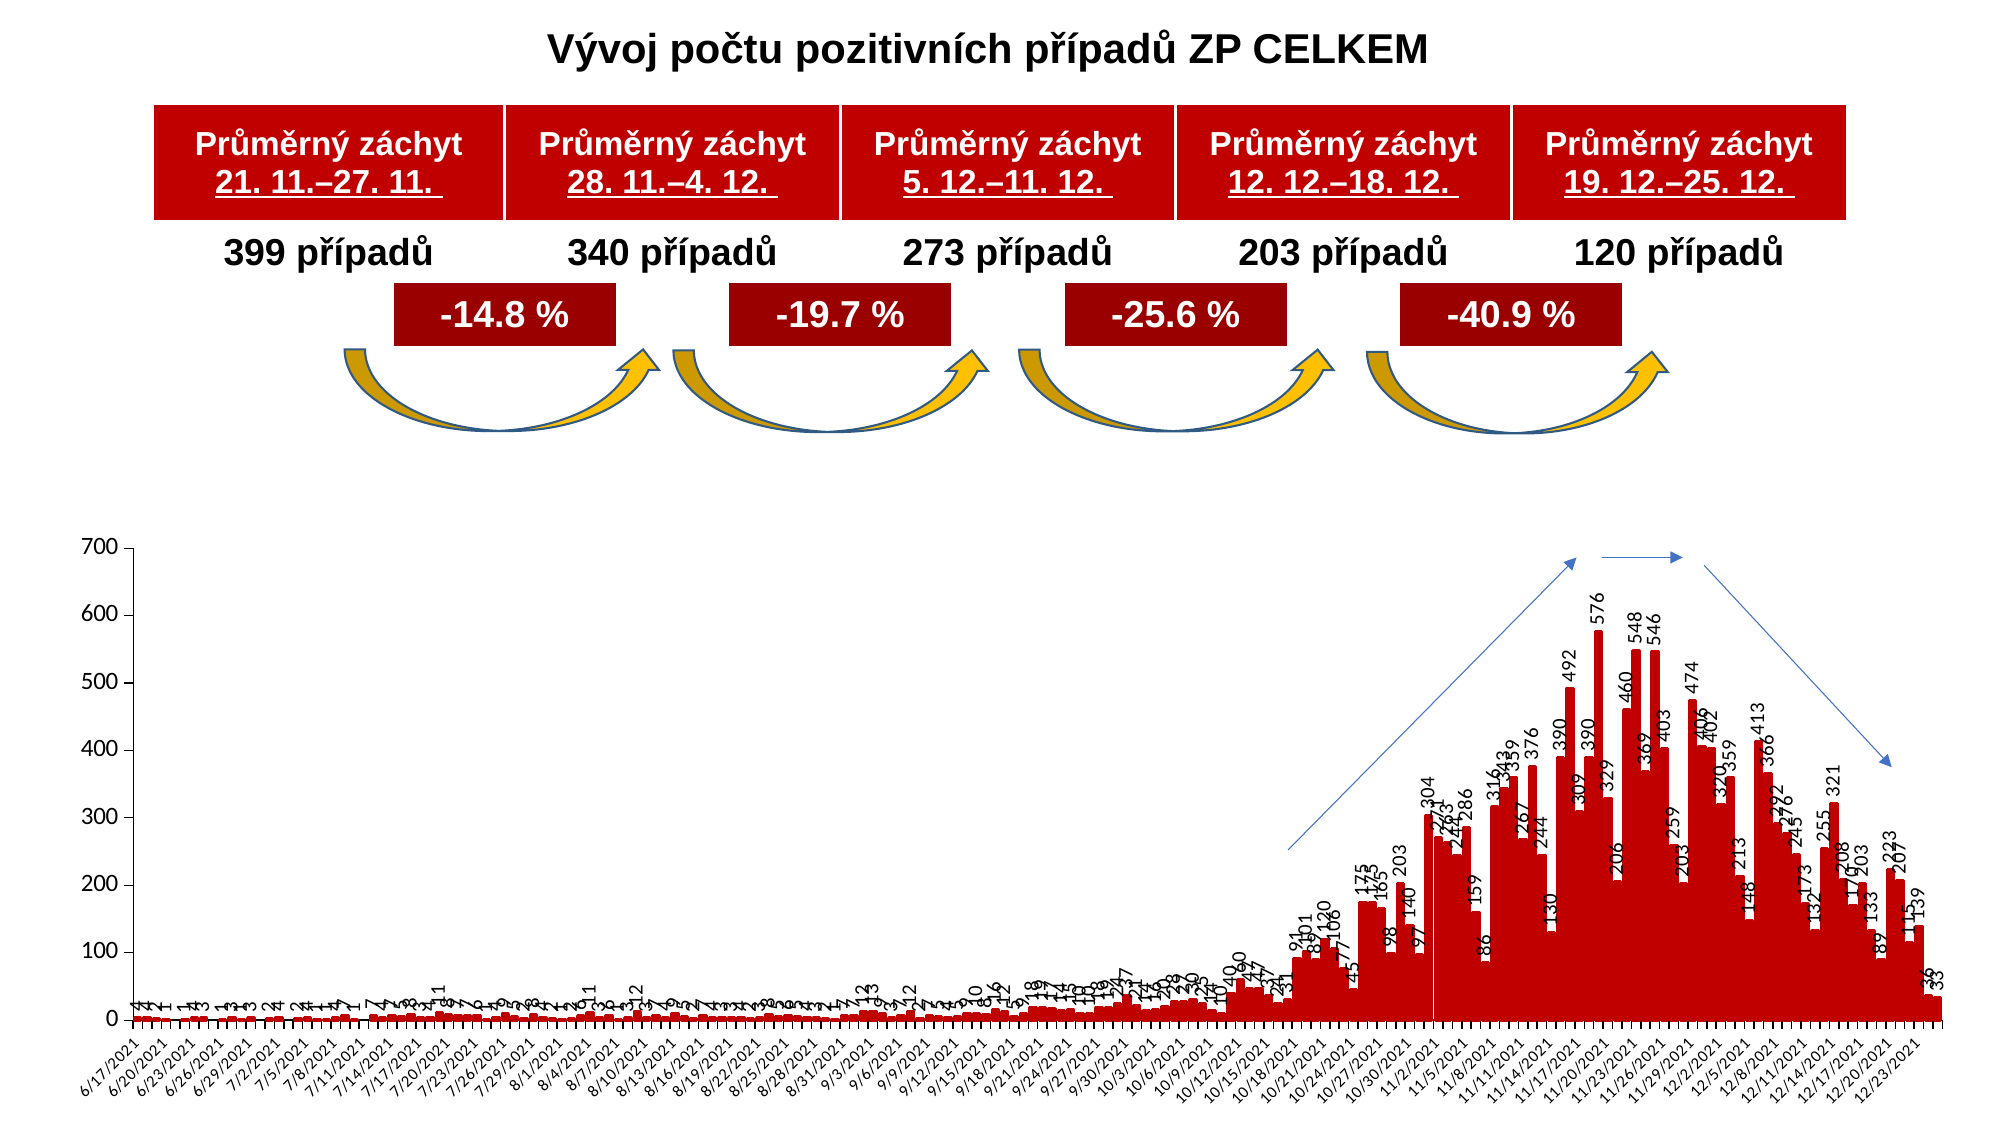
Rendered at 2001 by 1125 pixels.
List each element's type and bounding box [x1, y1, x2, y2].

text_box [1704, 565, 1892, 768]
table_header [1513, 105, 1846, 163]
table_cell [842, 163, 1174, 220]
table_cell [153, 283, 1847, 470]
table_header [506, 105, 839, 163]
table_cell [1177, 223, 1510, 281]
text_box [57, 14, 1919, 80]
table_cell [1513, 163, 1846, 220]
table_cell [1512, 223, 1846, 281]
table_cell [154, 223, 504, 281]
text_box [1288, 557, 1577, 850]
table_cell [506, 163, 839, 220]
table_cell [154, 163, 503, 220]
table_header [154, 105, 503, 163]
table_header [842, 105, 1174, 163]
chart [9, 471, 1983, 1125]
table_header [1177, 105, 1510, 163]
table_cell [506, 223, 839, 281]
table_cell [841, 223, 1175, 281]
table_cell [1177, 163, 1510, 220]
